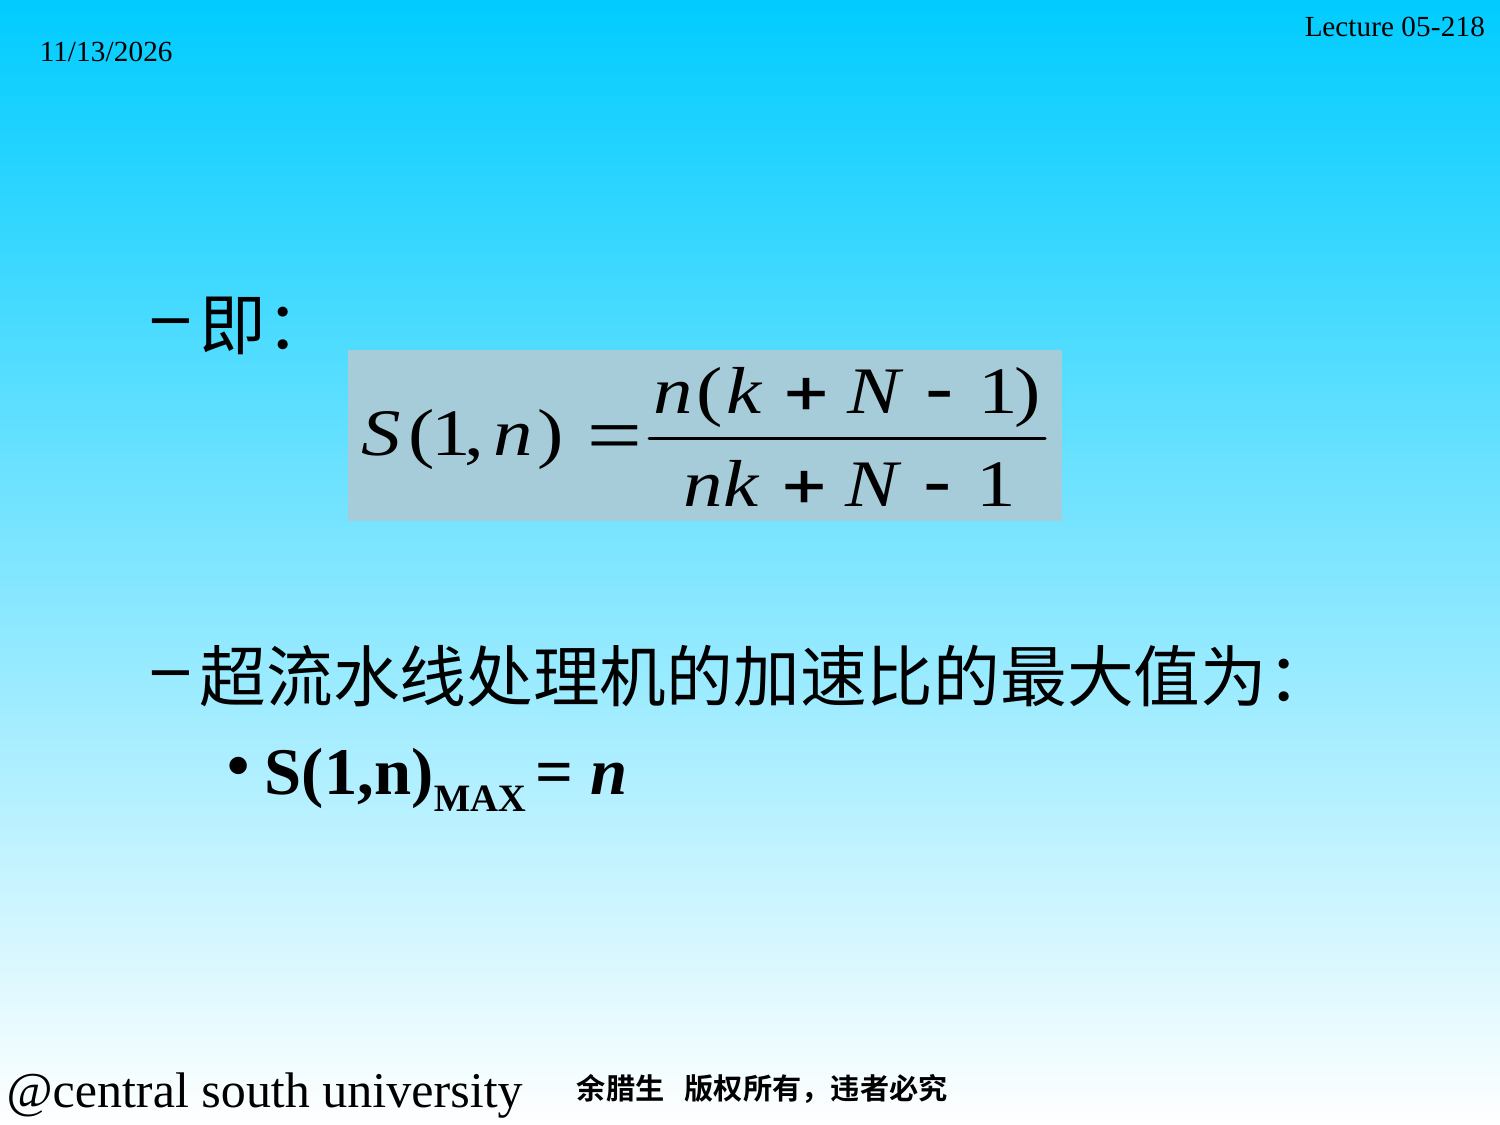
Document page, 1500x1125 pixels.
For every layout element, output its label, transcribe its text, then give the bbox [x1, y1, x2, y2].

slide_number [24, 24, 432, 101]
slide_number Lecture 05-218 [1187, 0, 1500, 76]
footer 余腊生 版权所有，违者必究 [524, 1062, 1001, 1125]
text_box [348, 349, 1070, 528]
list 即： 超流水线处理机的加速比的最大值为： S(1,n)MAX = n [62, 275, 1450, 858]
